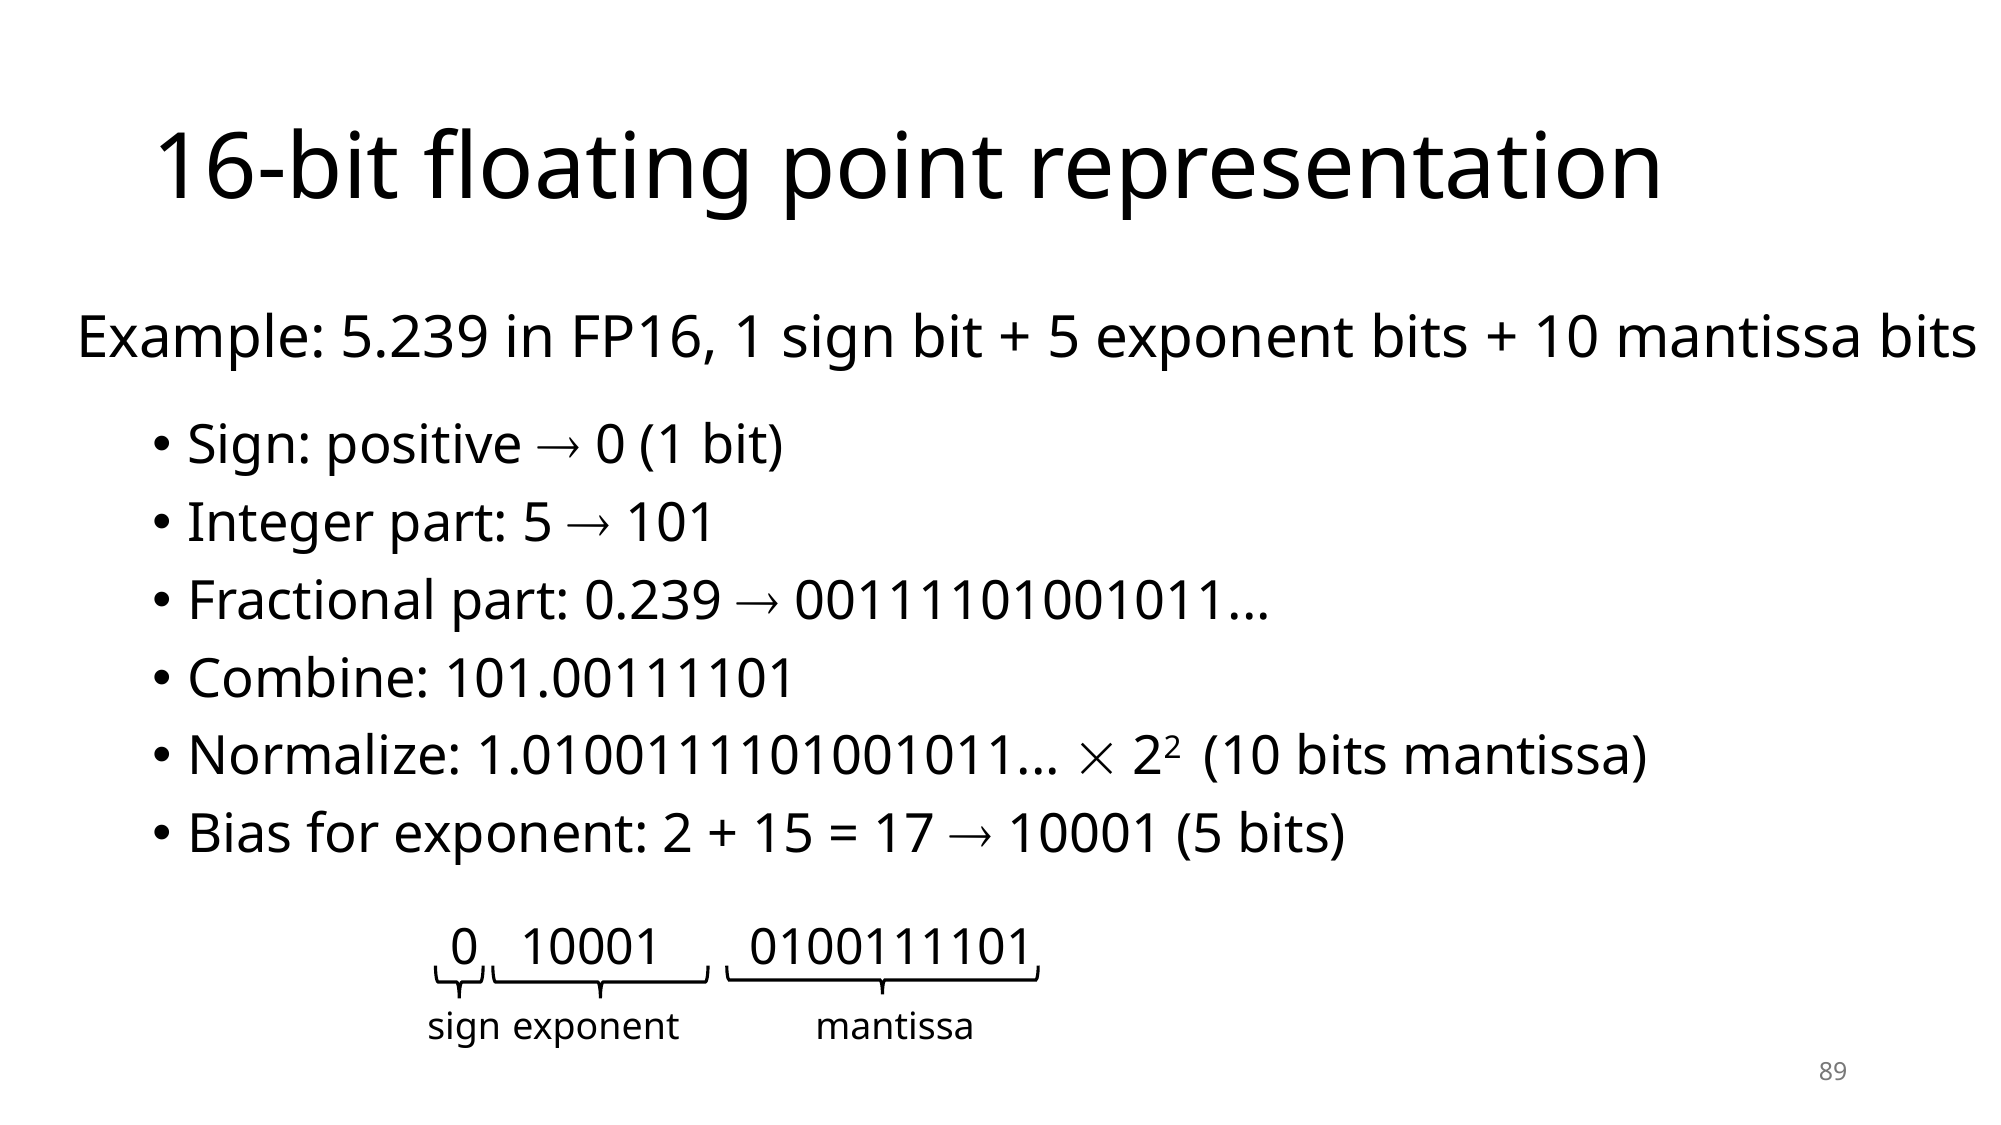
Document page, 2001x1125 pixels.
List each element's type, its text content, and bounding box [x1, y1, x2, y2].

slide_number 89 [1412, 1042, 1863, 1103]
text_box Example: 5.239 in FP16, 1 sign bit + 5 exponent bits + 10 mantissa bits [61, 291, 1994, 377]
title 16-bit floating point representation [137, 59, 1863, 278]
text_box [415, 906, 1042, 1056]
list Sign: positive  0 (1 bit) Integer part: 5  101 Fractional part: 0.239  00111101001011... Combine: 101.00111101 Normalize: 1.0100111101001011...  22 (10 bits mantissa) Bias for exponent: 2 + 15 = 17  10001 (5 bits) [137, 409, 1863, 876]
